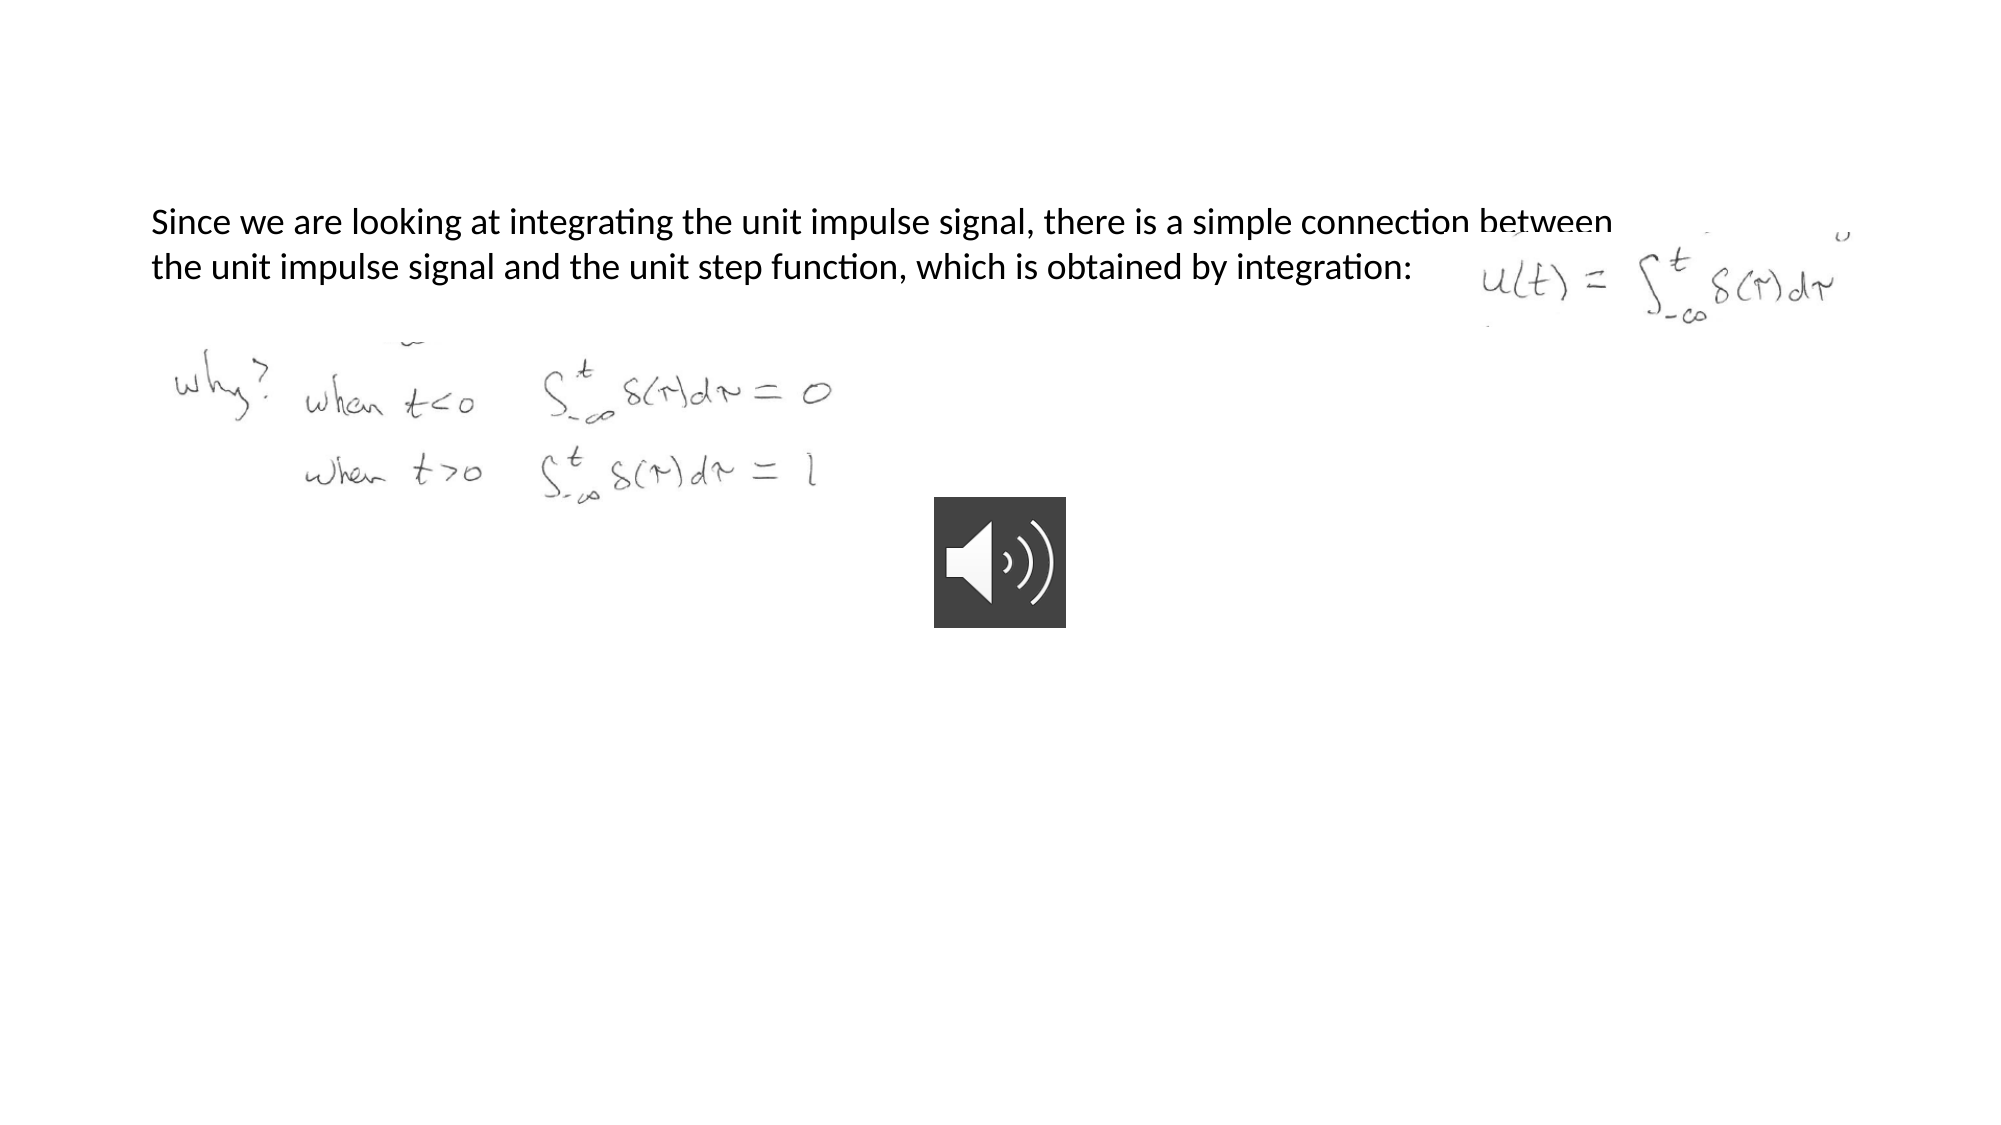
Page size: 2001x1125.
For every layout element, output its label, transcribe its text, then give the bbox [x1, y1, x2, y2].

picture [933, 495, 1067, 630]
text_box Since we are looking at integrating the unit impulse signal, there is a simple connection between the unit impulse signal and the unit step function, which is obtained by integration: [136, 189, 1690, 295]
picture [1444, 232, 1895, 327]
picture [148, 342, 849, 549]
